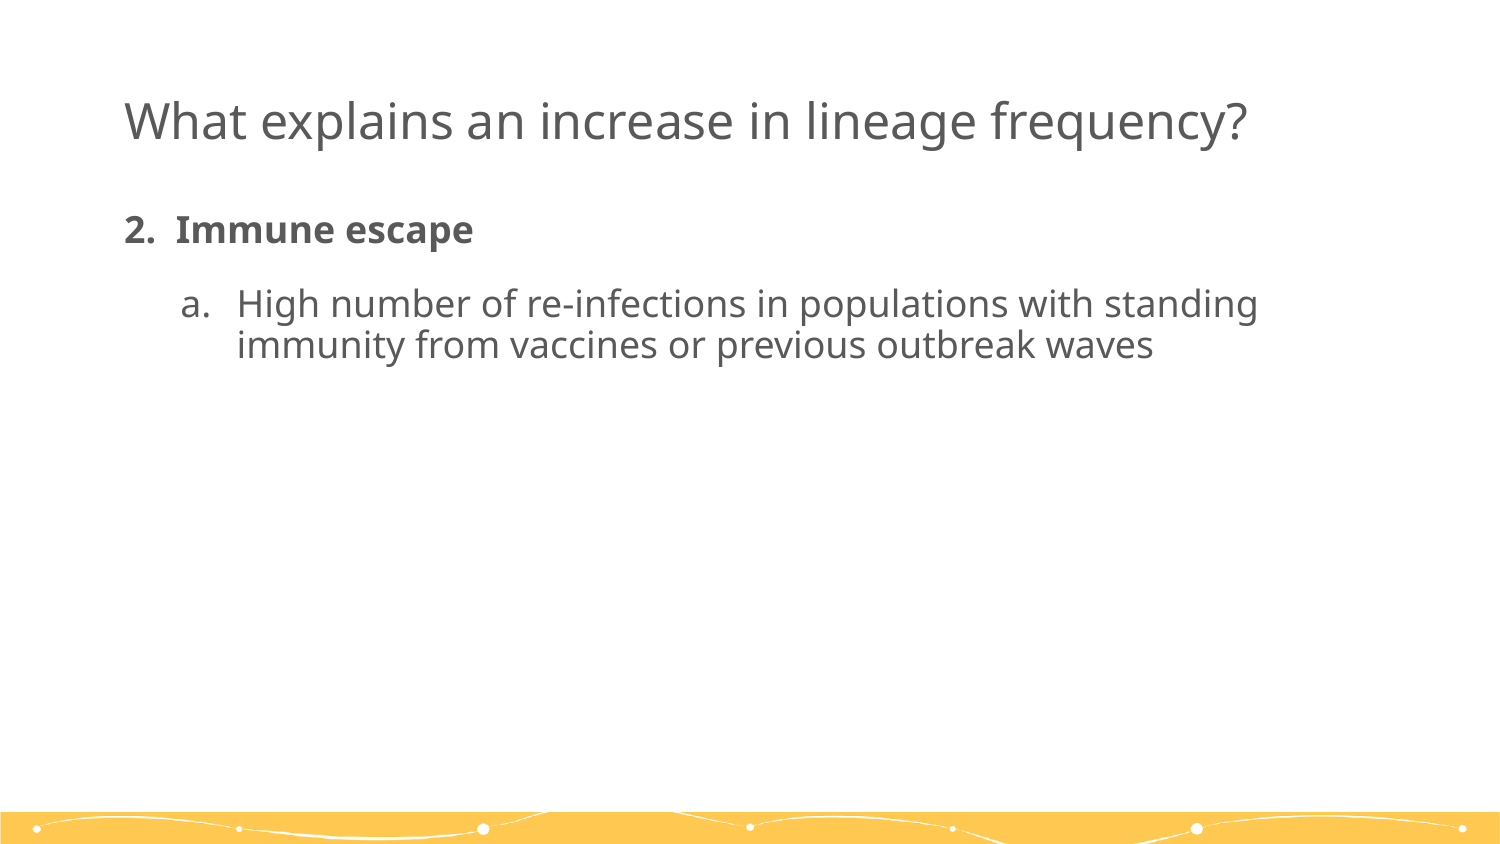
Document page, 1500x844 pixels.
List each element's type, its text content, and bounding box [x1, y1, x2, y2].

picture [0, 812, 1500, 844]
list 2. Immune escape High number of re-infections in populations with standing immunity from vaccines or previous outbreak waves [112, 205, 1397, 482]
title What explains an increase in lineage frequency? [112, 48, 1397, 156]
